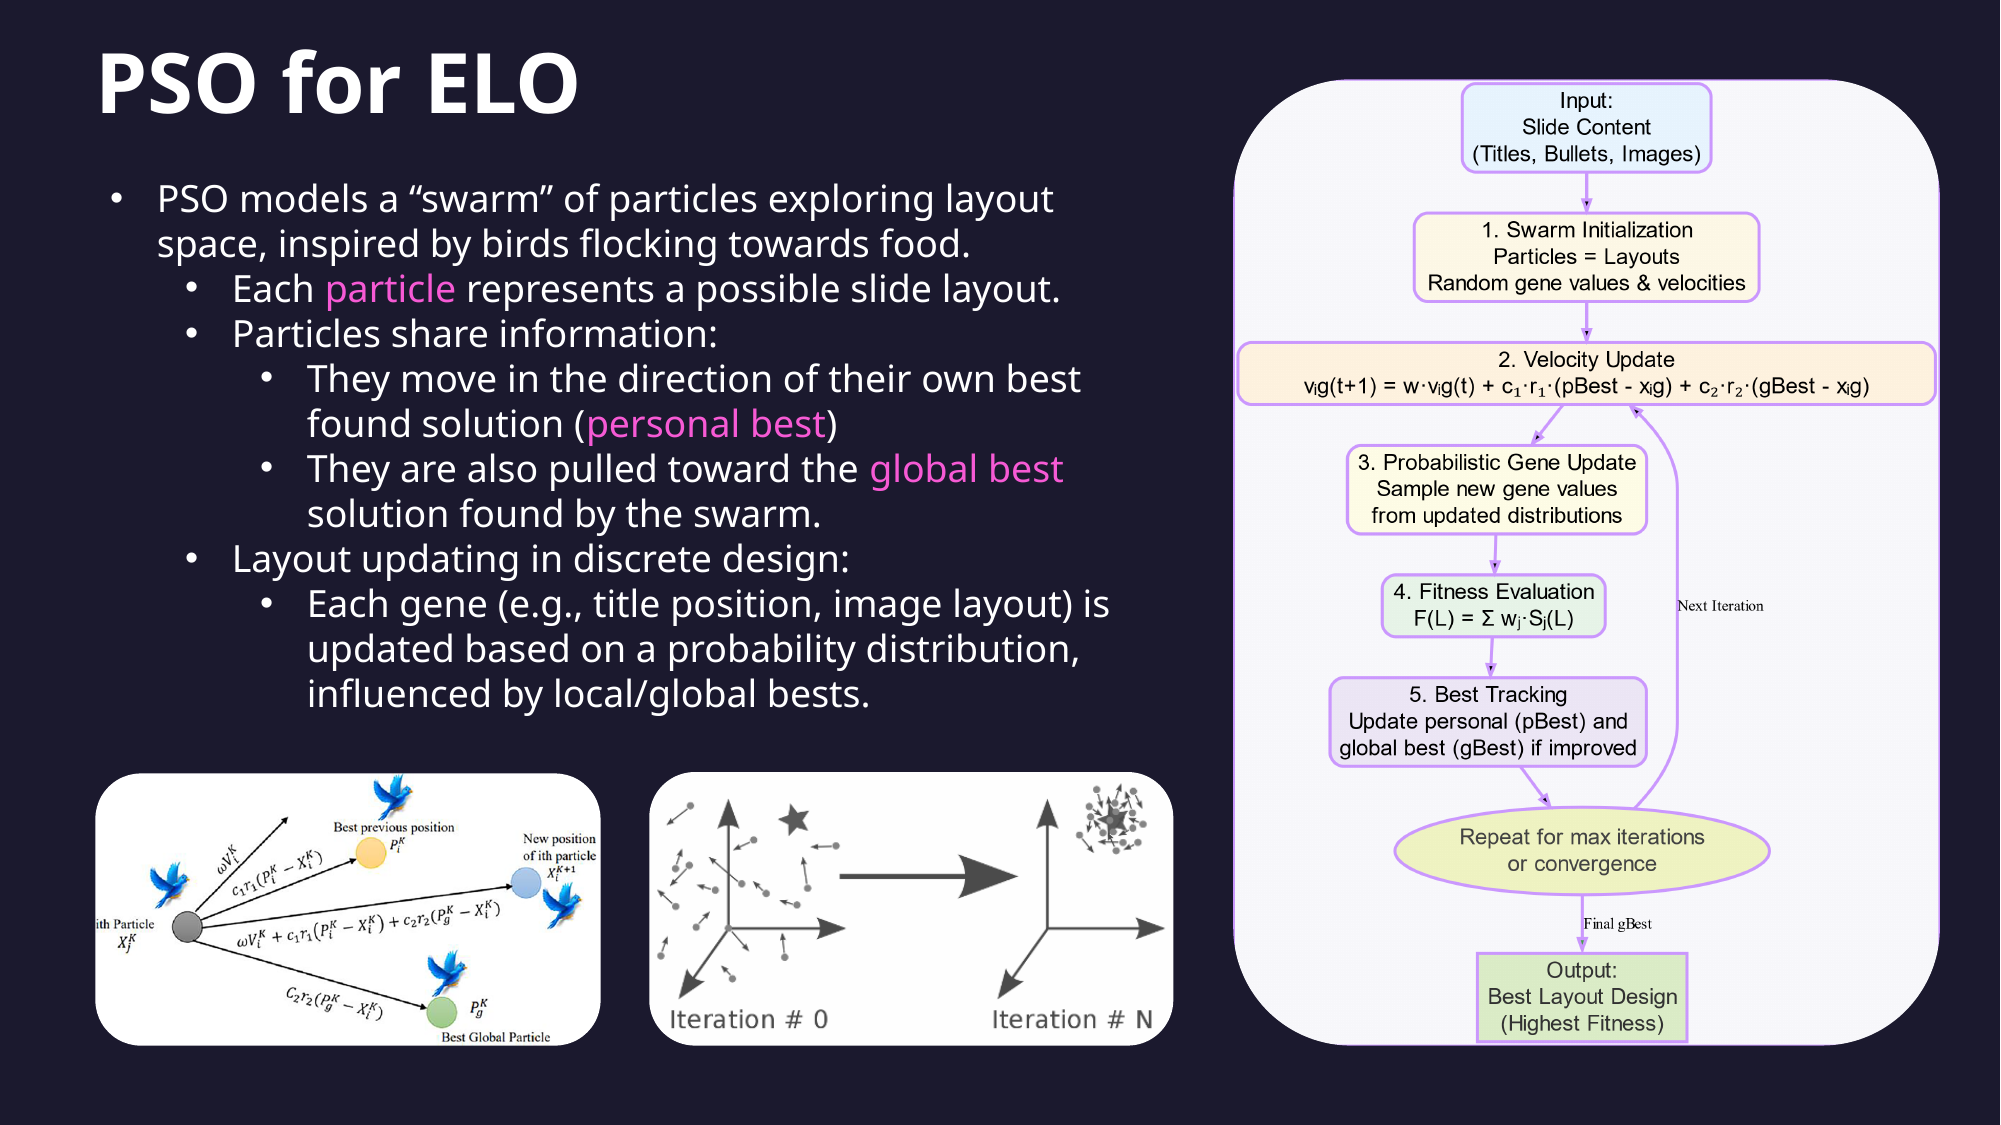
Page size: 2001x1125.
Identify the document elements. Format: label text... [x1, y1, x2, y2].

title PSO for ELO [95, 41, 1730, 150]
picture [1233, 79, 1940, 1046]
text_box [95, 773, 601, 1046]
text_box [649, 772, 1174, 1046]
text_box PSO models a “swarm” of particles exploring layout space, inspired by birds flocking towards food. Each particle represents a possible slide layout. Particles share information: They move in the direction of their own best found solution (personal best) They are also pulled toward the global best solution found by the swarm. Layout updating in discrete design: Each gene (e.g., title position, image layout) is updated based on a probability distribution, influenced by local/global bests. [95, 167, 1174, 722]
